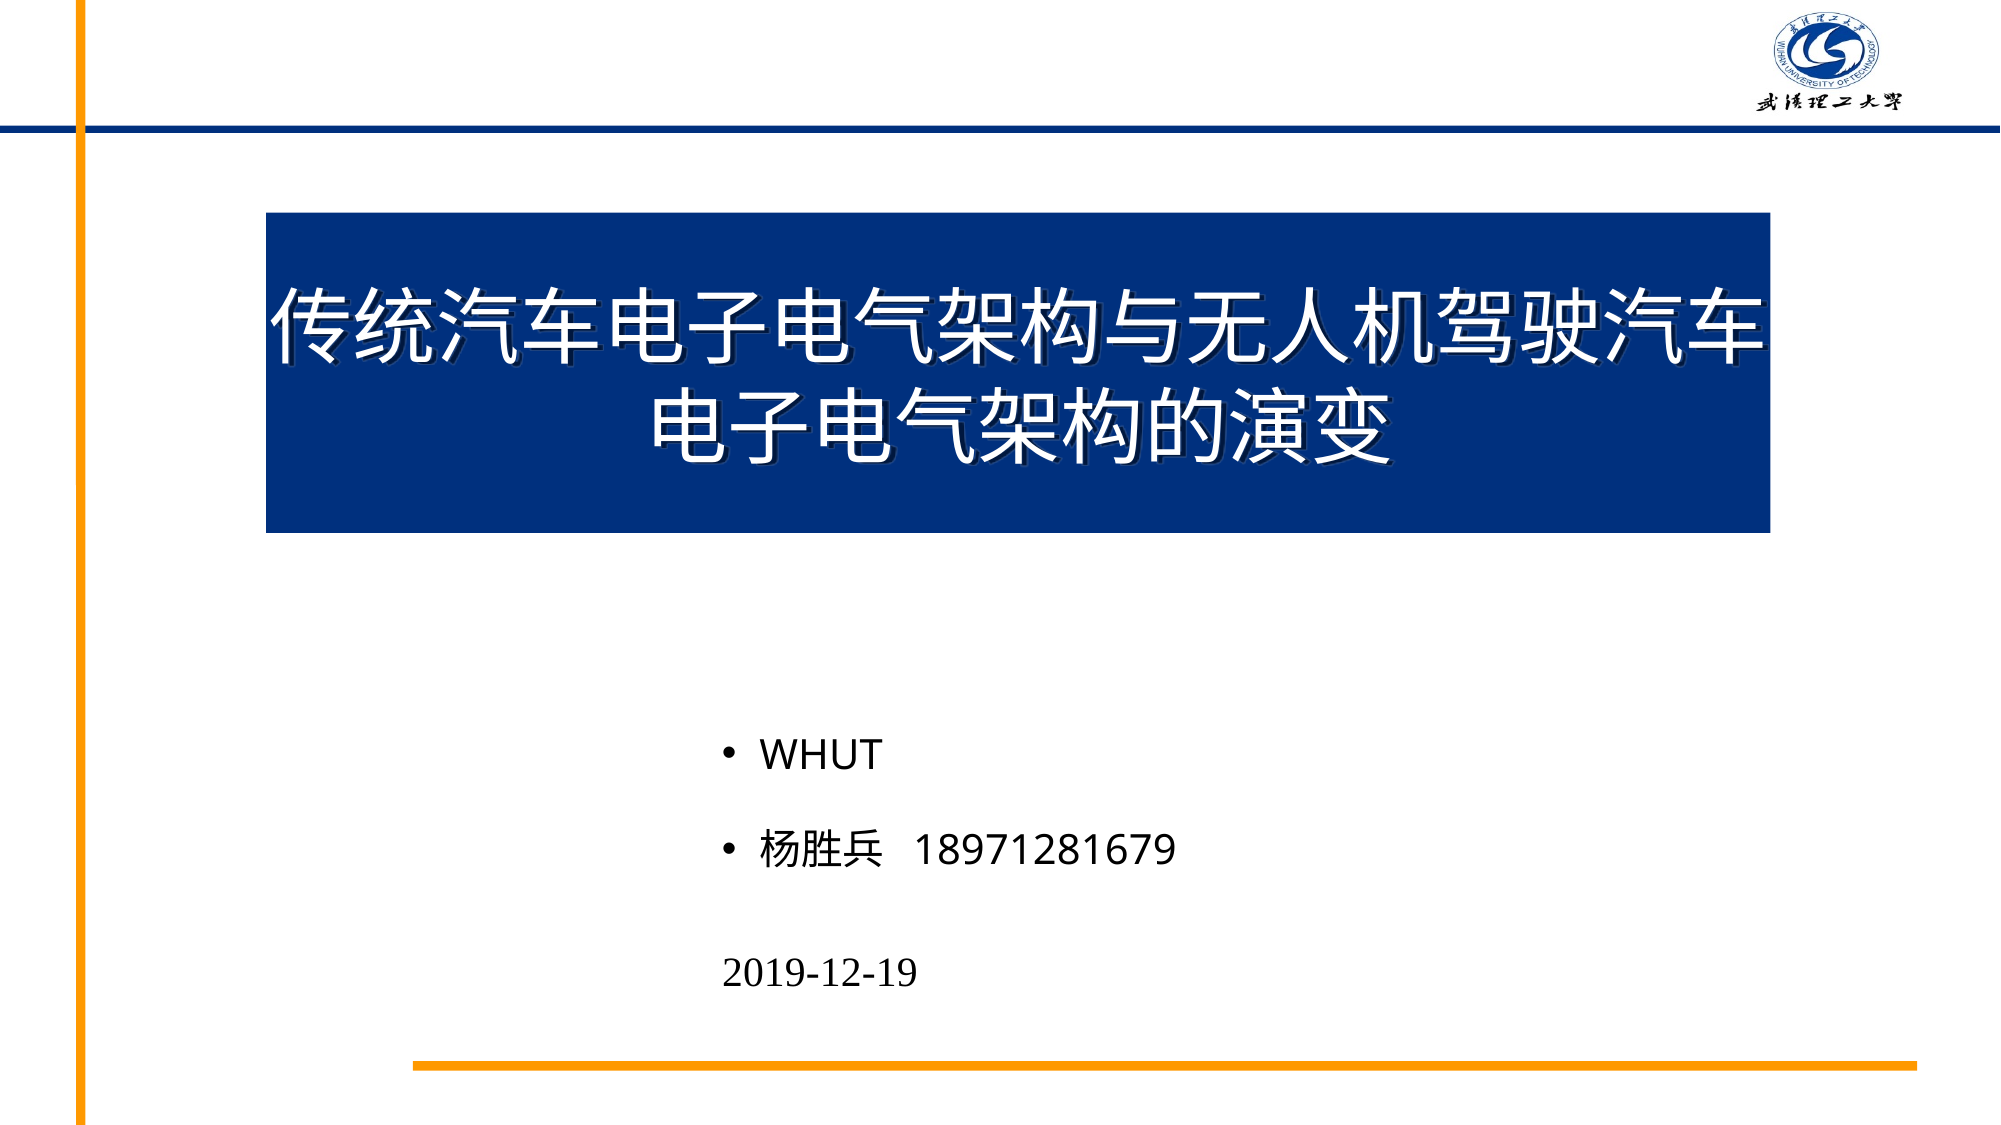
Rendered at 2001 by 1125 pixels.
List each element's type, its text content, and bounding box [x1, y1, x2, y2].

text_box [266, 212, 1771, 266]
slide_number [707, 939, 1247, 1000]
text_box WHUT 杨胜兵 18971281679 [707, 695, 1464, 955]
text_box [266, 486, 1771, 533]
text_box 传统汽车电子电气架构与无人机驾驶汽车电子电气架构的演变 [240, 266, 1798, 482]
picture [1743, 0, 1914, 124]
